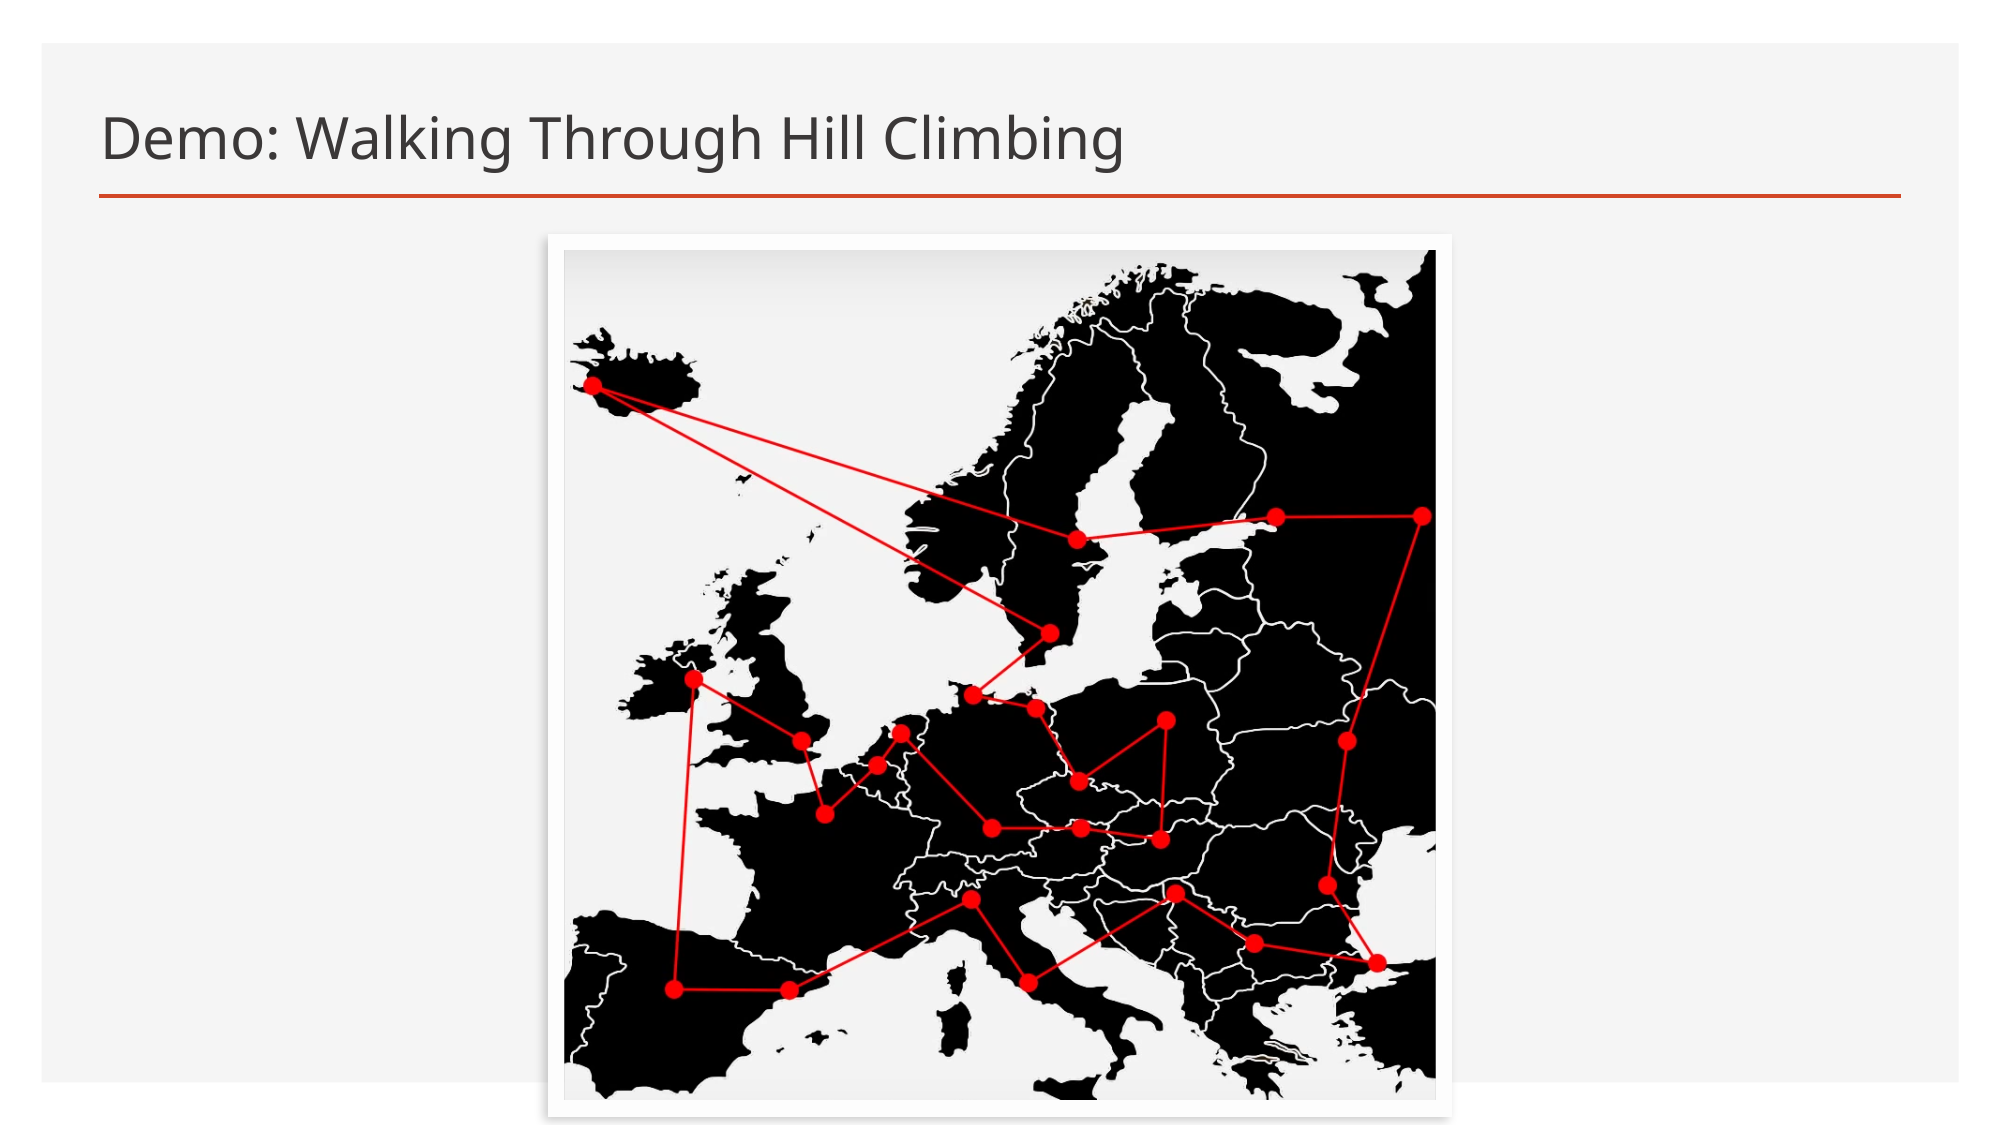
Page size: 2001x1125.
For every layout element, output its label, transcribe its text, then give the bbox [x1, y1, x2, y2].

title Demo: Walking Through Hill Climbing [85, 73, 1214, 179]
picture [564, 250, 1436, 1100]
